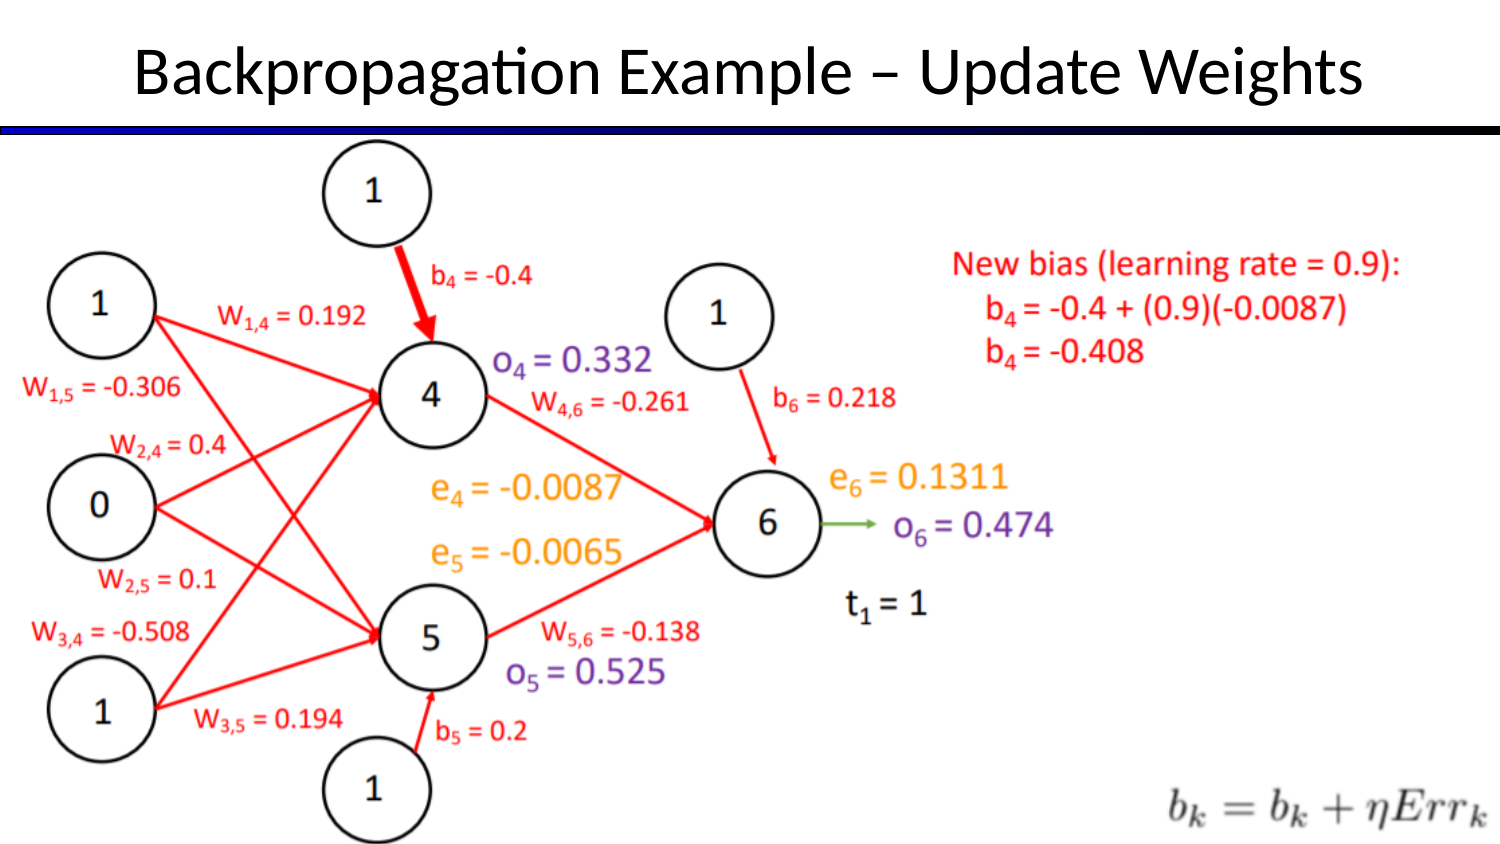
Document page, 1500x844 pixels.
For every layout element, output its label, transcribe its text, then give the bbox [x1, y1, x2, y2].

title Backpropagation Example – Update Weights [0, 0, 1500, 138]
picture [4, 138, 1500, 844]
